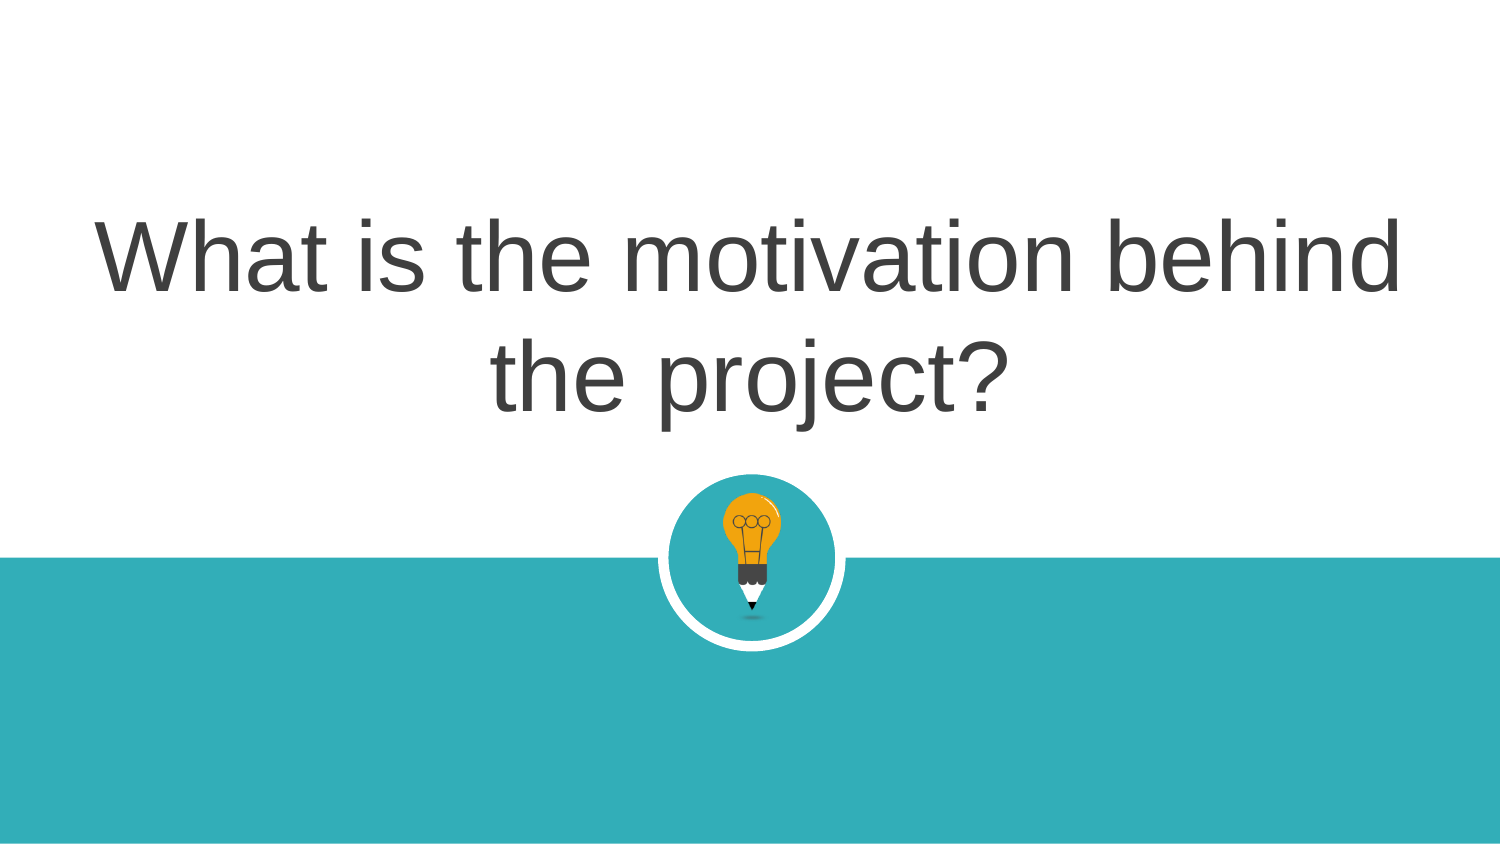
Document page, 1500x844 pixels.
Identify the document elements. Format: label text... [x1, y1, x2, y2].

list What is the motivation behind the project? [0, 264, 1500, 359]
picture [723, 493, 781, 622]
